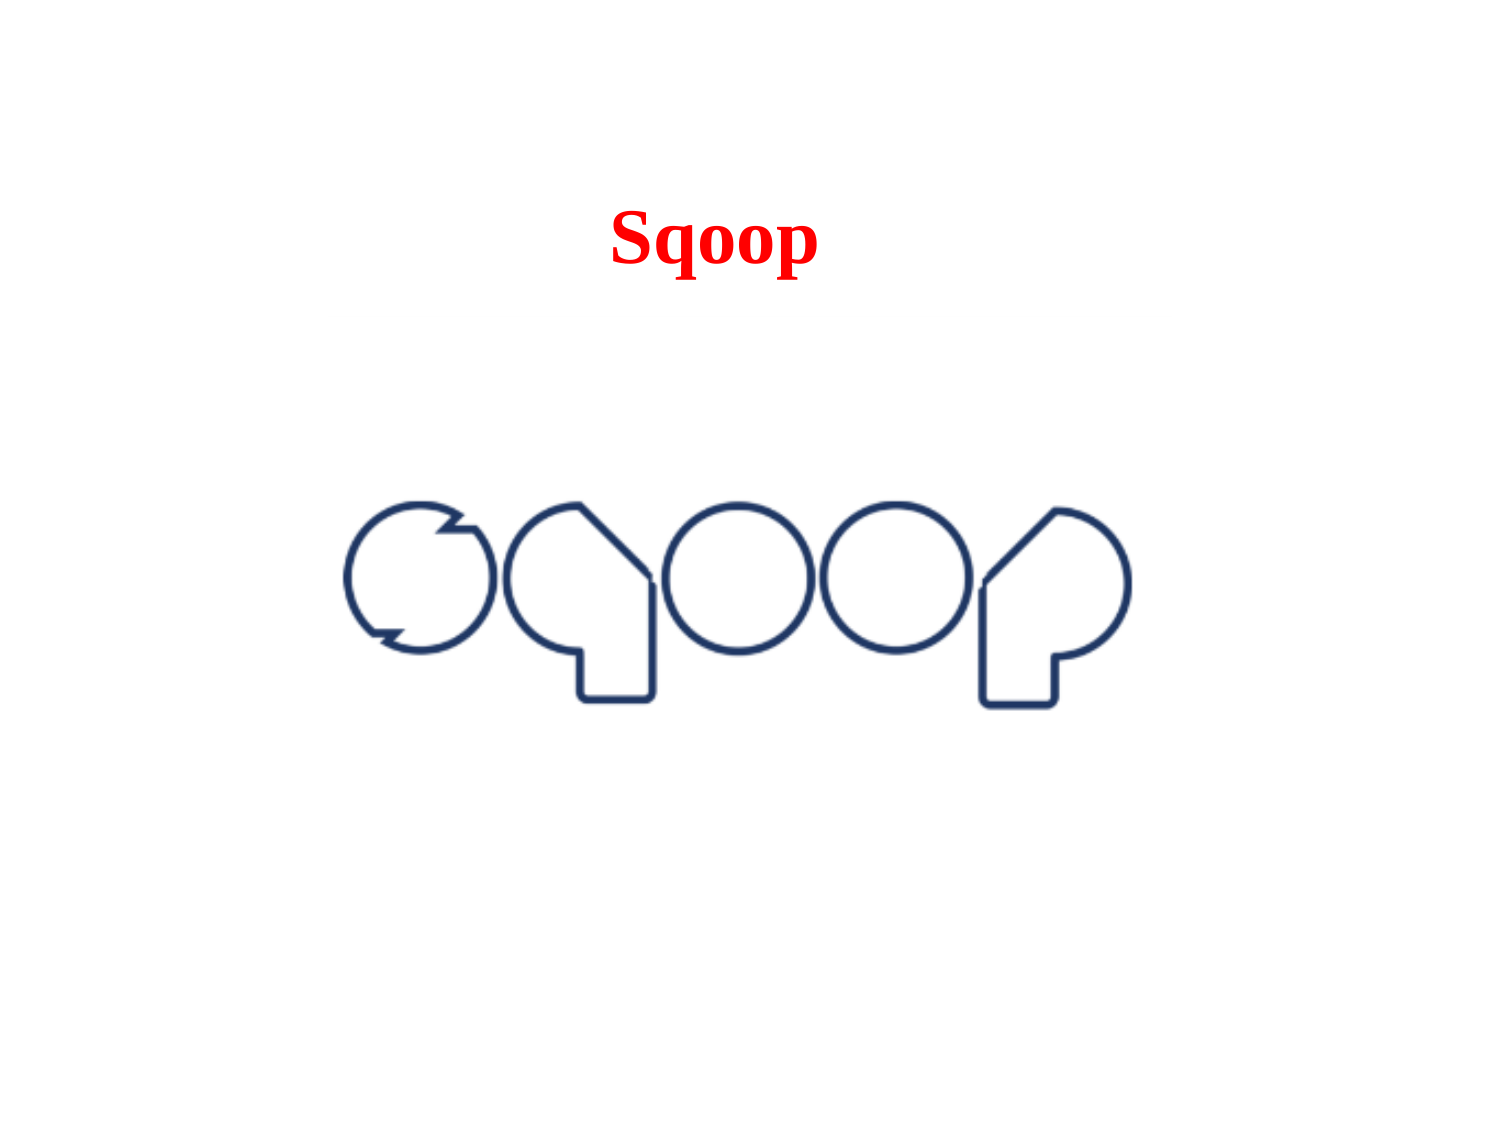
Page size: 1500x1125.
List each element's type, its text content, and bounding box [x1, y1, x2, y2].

title Sqoop [152, 176, 1278, 287]
picture [327, 314, 1172, 858]
